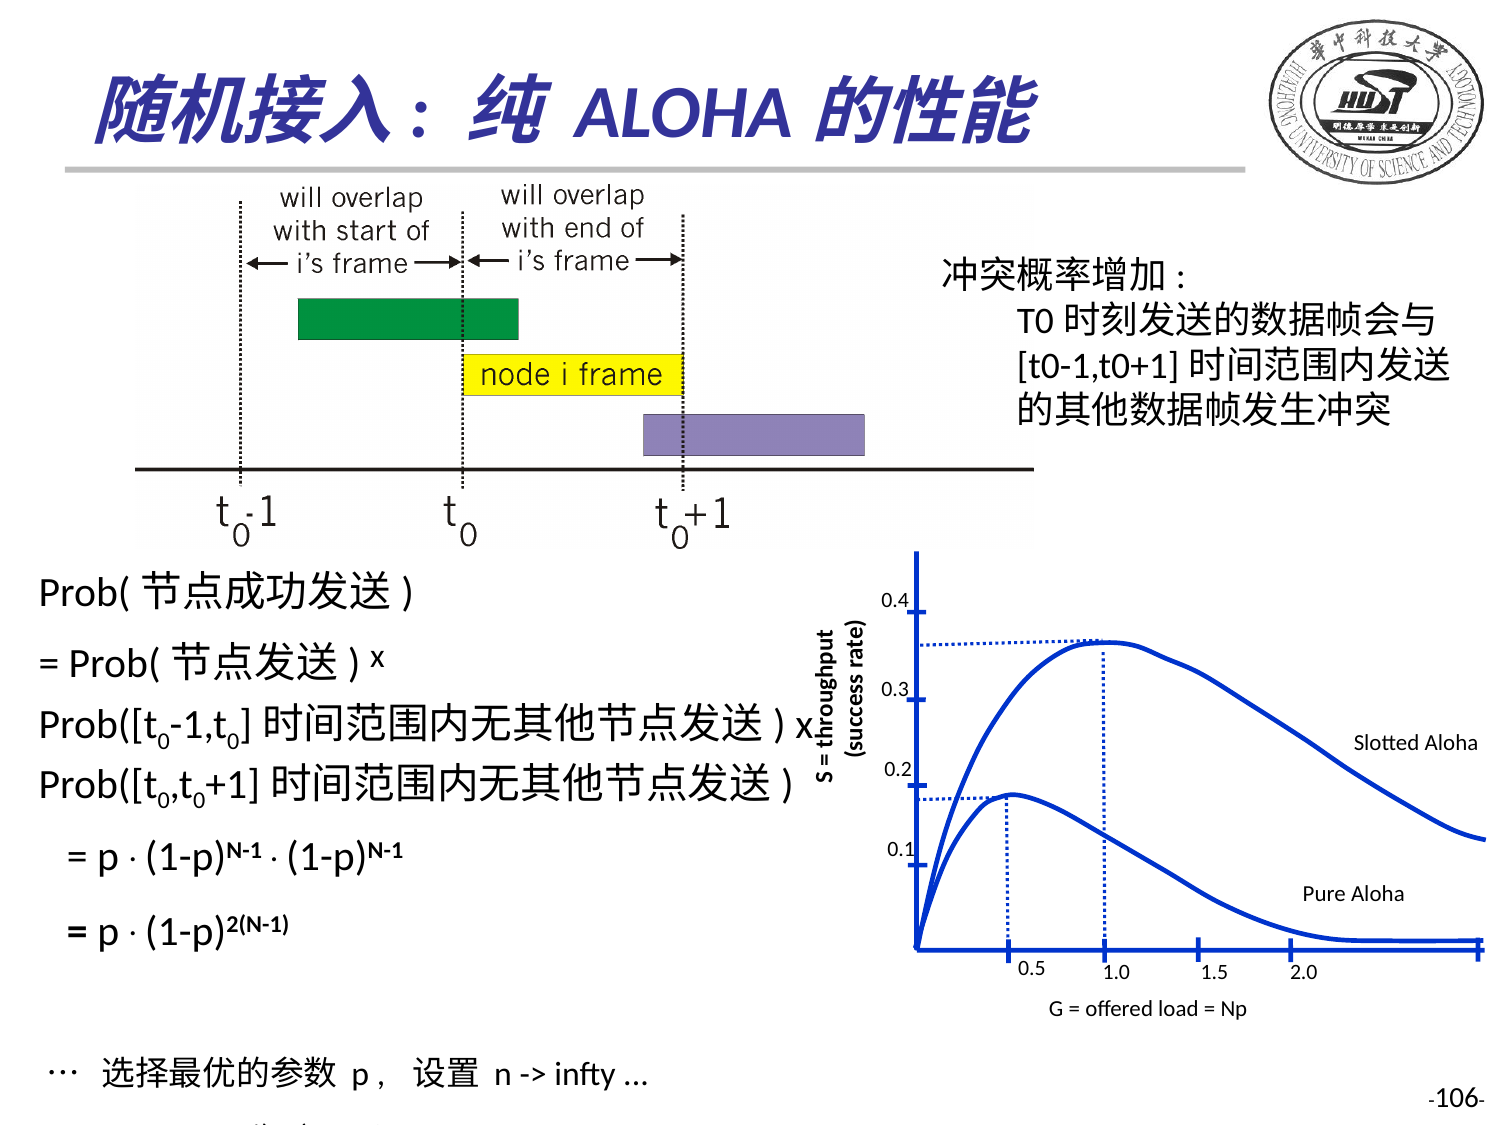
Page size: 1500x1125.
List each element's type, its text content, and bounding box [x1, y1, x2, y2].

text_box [796, 480, 1500, 1033]
picture [135, 184, 1034, 549]
text_box 冲突概率增加: T0时刻发送的数据帧会与 [t0-1,t0+1]时间范围内发送的其他数据帧发生冲突 [1038, 243, 1500, 439]
slide_number -106- [1149, 1070, 1500, 1125]
list Prob(节点成功发送) = Prob(节点发送) x Prob([t0-1,t0]时间范围内无其他节点发送) x Prob([t0,t0+1]时间范围内无其他节点发送) = p . (1-p)N-1 . (1-p)N-1 = p . (1-p)2(N-1) … 选择最优的参数p , 设置n -> infty ... = 1/(2e) = .18 [23, 562, 793, 1037]
picture [1257, 18, 1489, 185]
title 随机接入: 纯 ALOHA的性能 [76, 42, 1315, 160]
